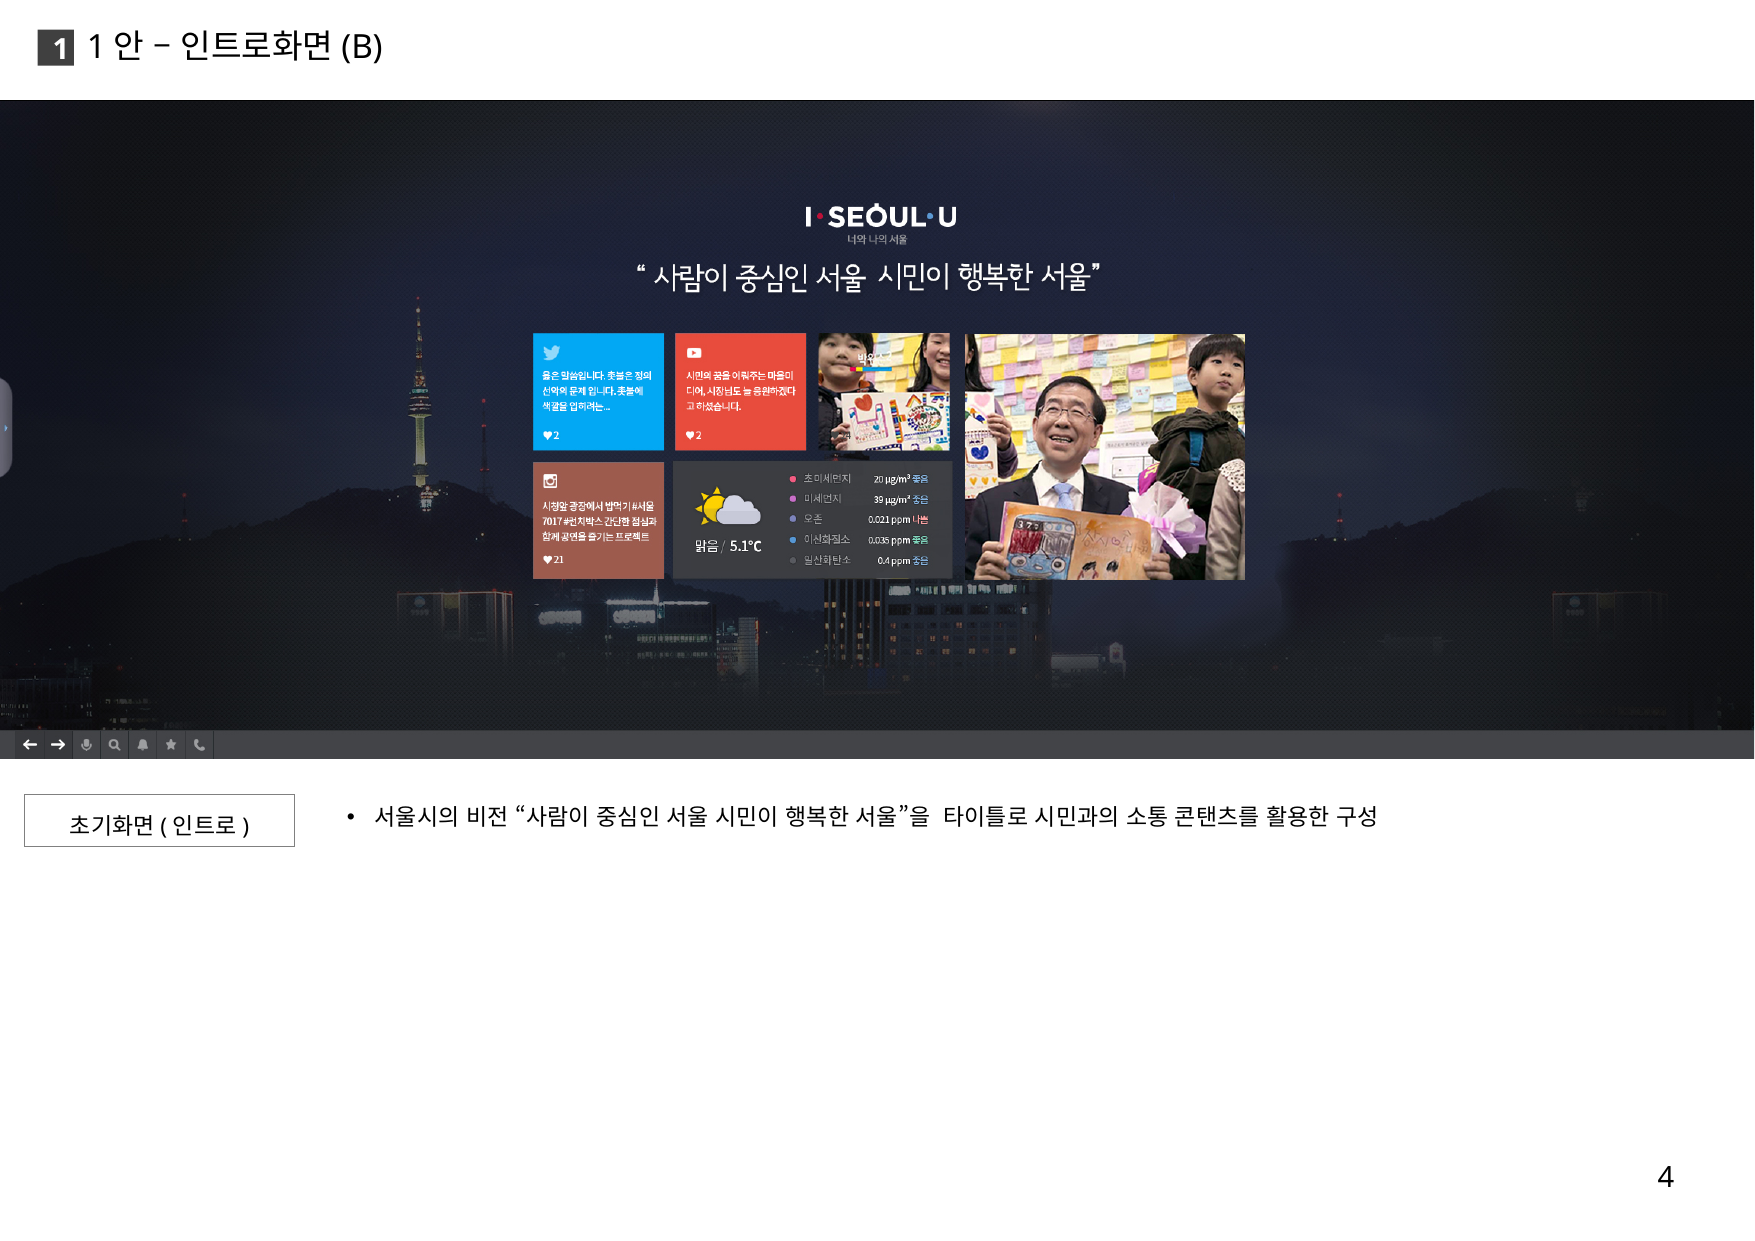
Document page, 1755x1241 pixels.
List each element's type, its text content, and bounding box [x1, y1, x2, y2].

text_box 서울시의 비전 “사람이 중심인 서울 시민이 행복한 서울”을 타이틀로 시민과의 소통 콘탠츠를 활용한 구성 [332, 785, 1396, 838]
picture [0, 101, 1755, 759]
text_box 1안 – 인트로화면(B) [72, 17, 398, 73]
text_box 1 [35, 27, 76, 68]
text_box 초기화면(인트로) [24, 794, 295, 847]
